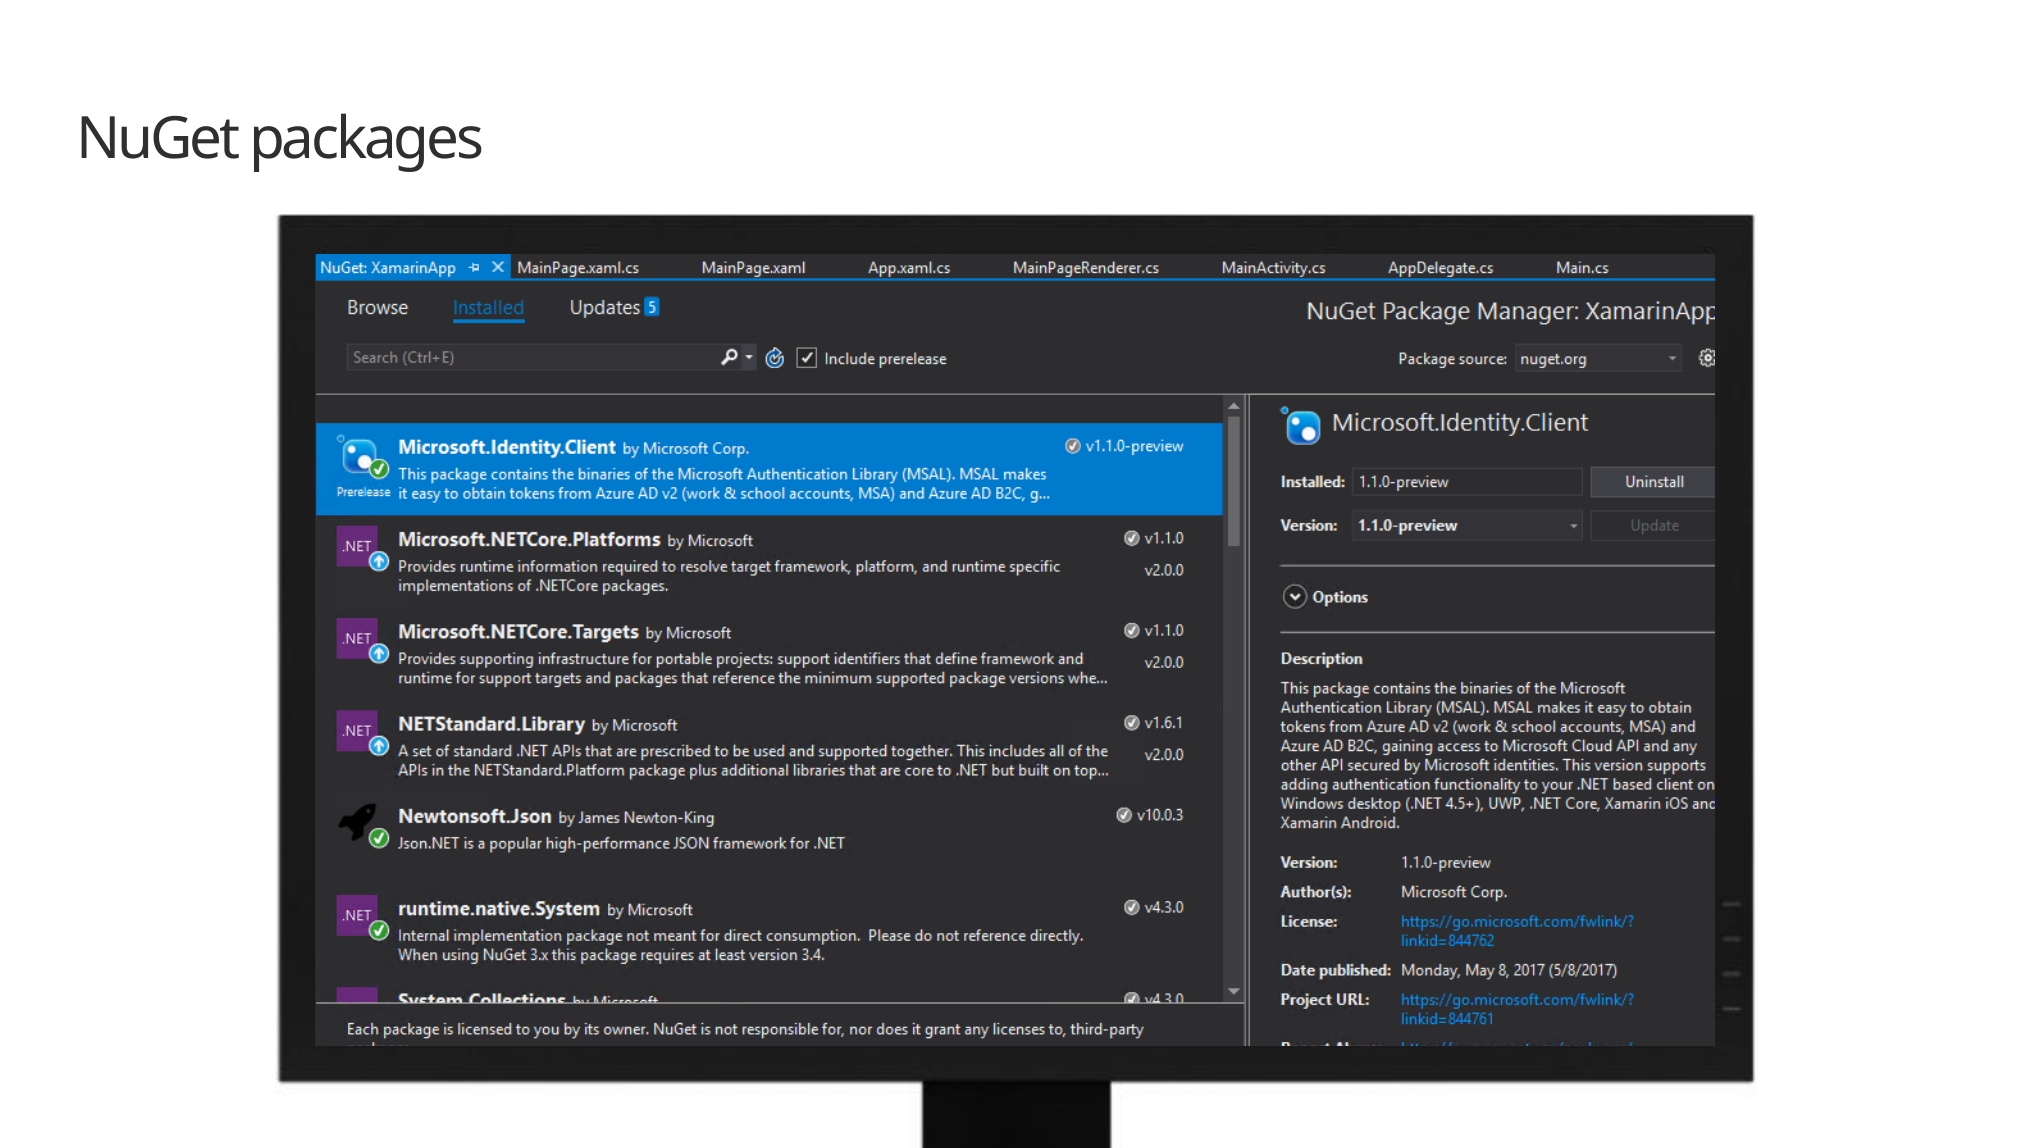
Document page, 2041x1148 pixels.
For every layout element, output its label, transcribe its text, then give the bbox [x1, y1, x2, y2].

title NuGet packages [76, 103, 1969, 172]
picture [275, 214, 1765, 1148]
